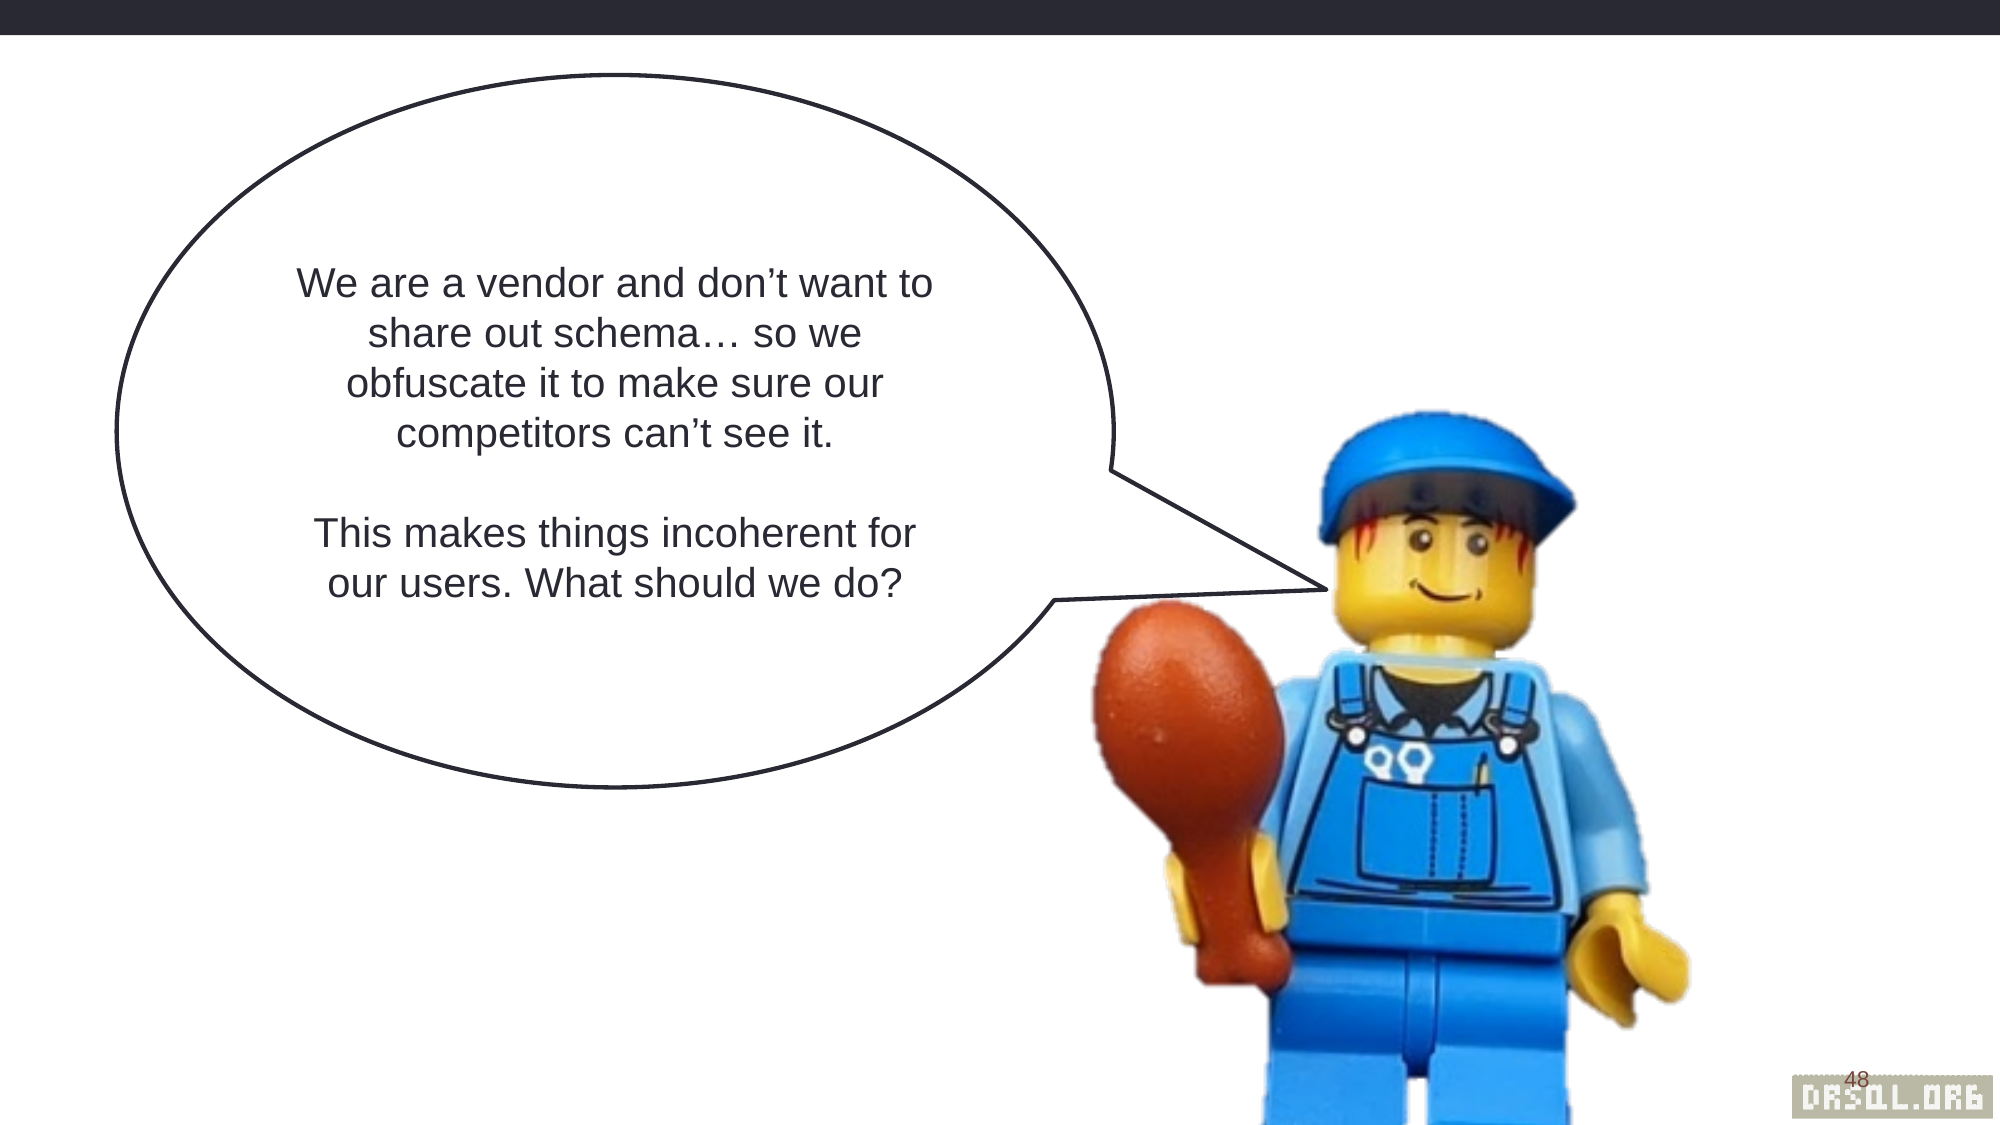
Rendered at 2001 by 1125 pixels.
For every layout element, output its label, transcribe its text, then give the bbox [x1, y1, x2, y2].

picture [1062, 374, 1724, 1125]
text_box We are a vendor and don’t want to share out schema… so we obfuscate it to make sure our competitors can’t see it. This makes things incoherent for our users. What should we do? [114, 72, 1109, 790]
